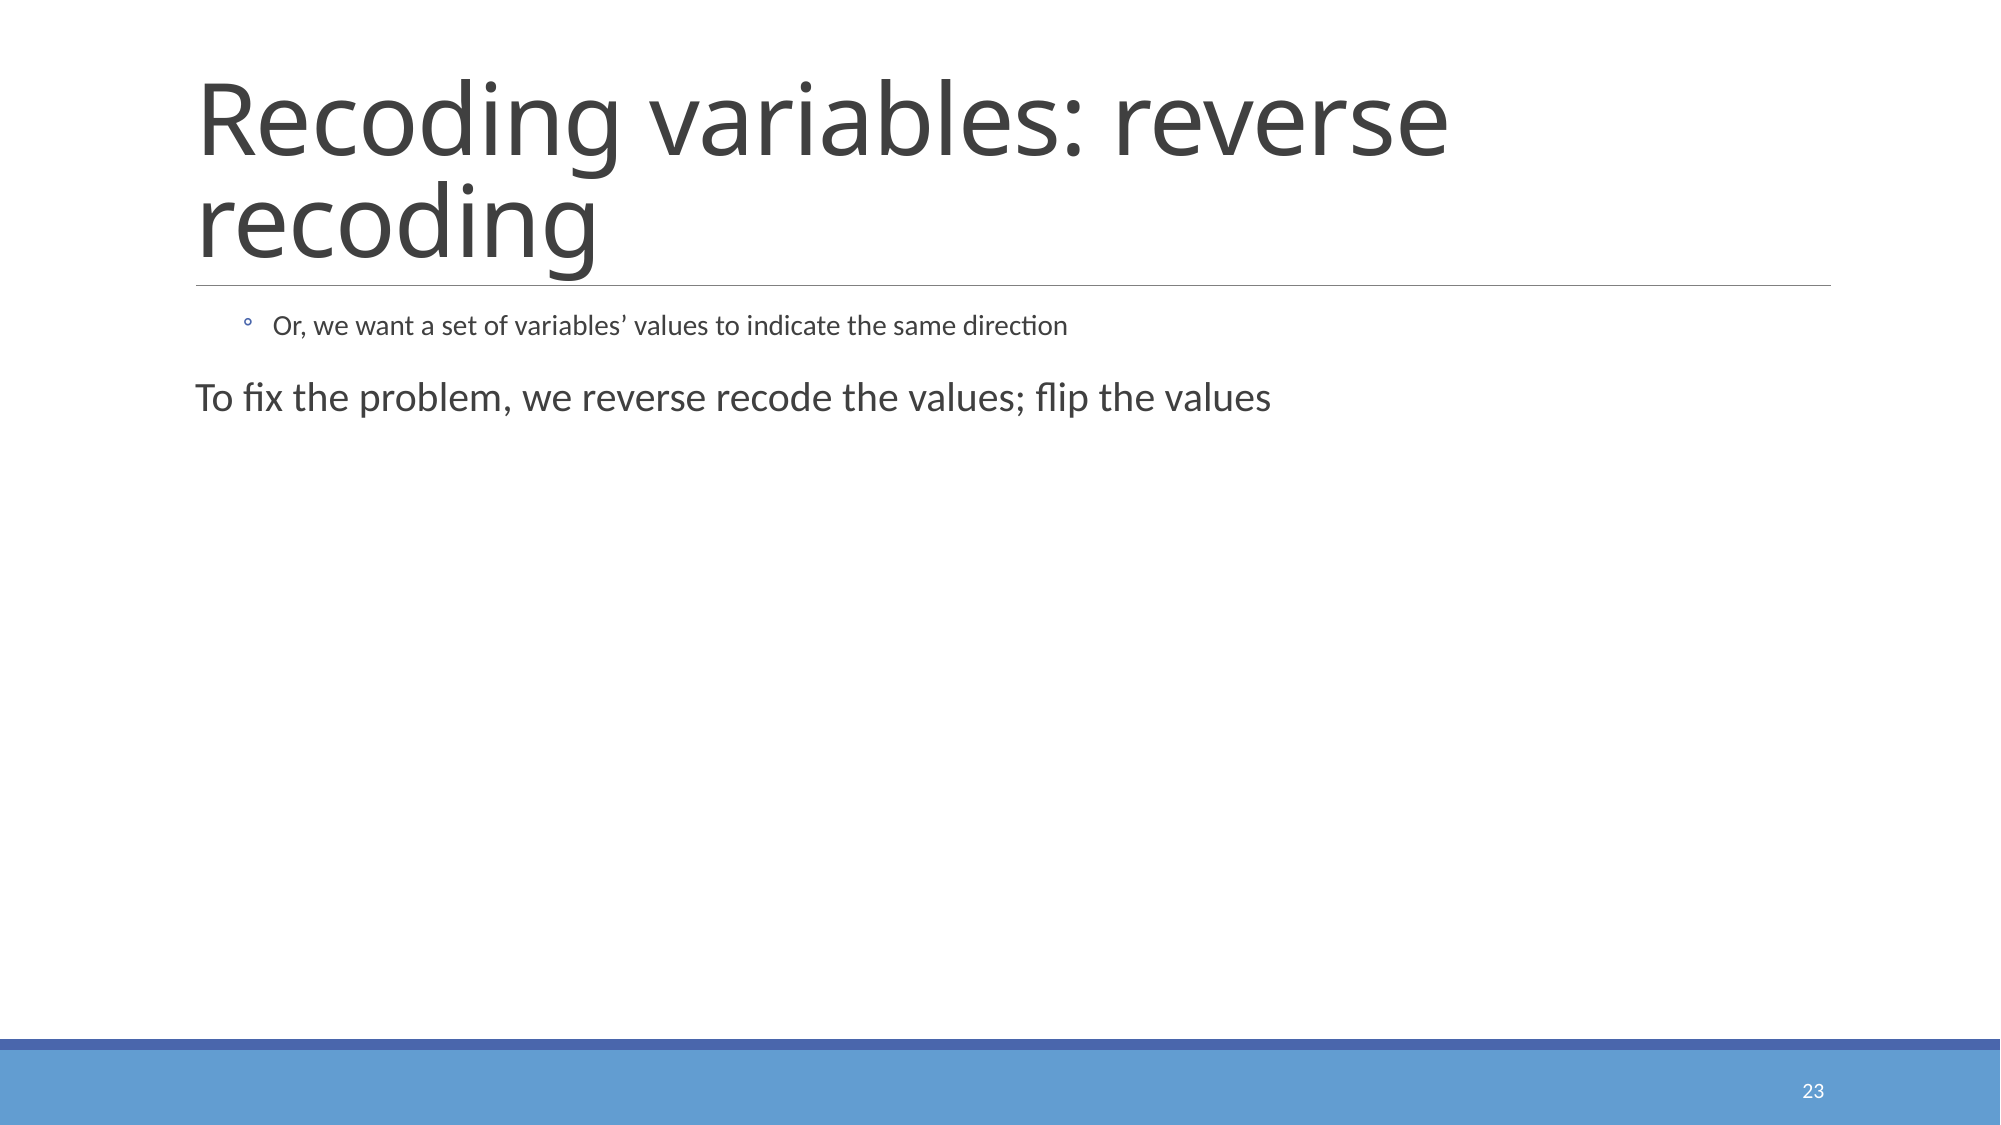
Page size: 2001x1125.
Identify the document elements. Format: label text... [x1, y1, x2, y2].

title Recoding variables: reverse recoding [180, 47, 1830, 285]
list Or, we want a set of variables’ values to indicate the same direction To fix the problem, we reverse recode the values; flip the values [180, 302, 1830, 963]
slide_number 23 [1624, 1059, 1840, 1120]
